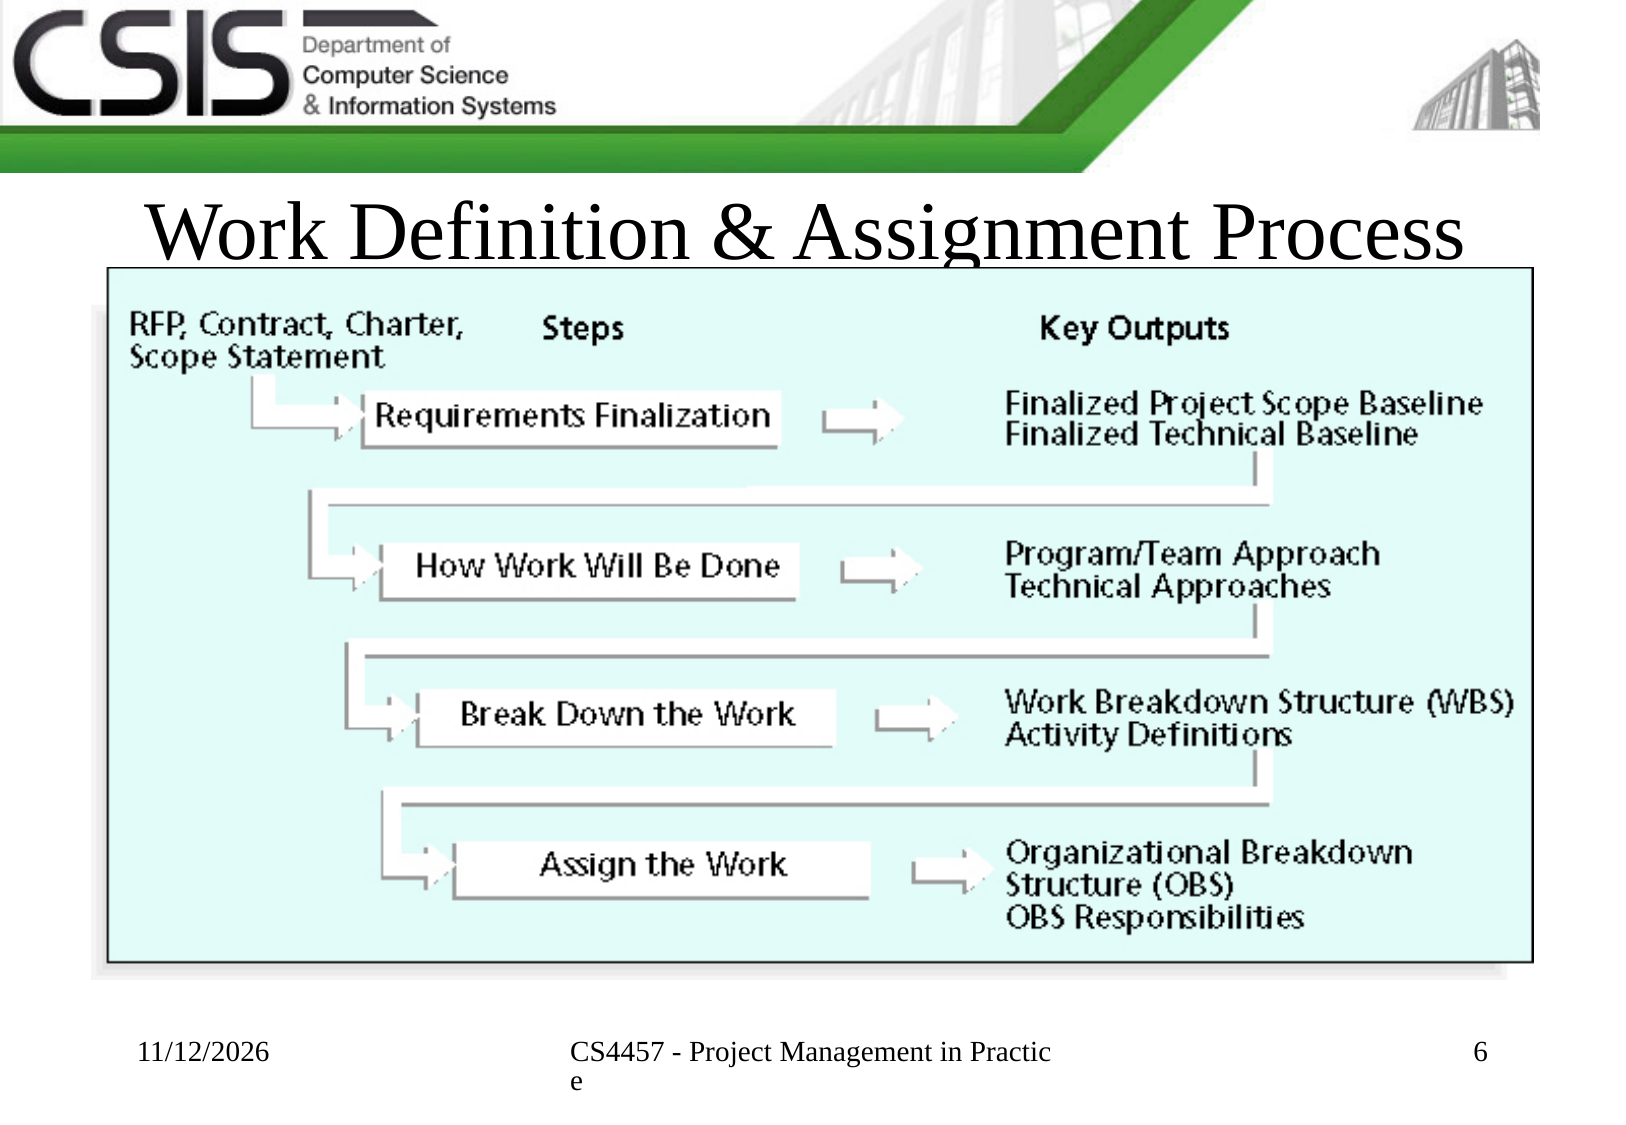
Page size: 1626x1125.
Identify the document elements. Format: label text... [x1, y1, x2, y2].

title Work Definition & Assignment Process [115, 181, 1498, 265]
picture [91, 266, 1534, 980]
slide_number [121, 1024, 461, 1101]
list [0, 0, 1540, 173]
slide_number 5 [1164, 1024, 1504, 1101]
footer CS4457 - Project Management in Practice [554, 1024, 1071, 1101]
